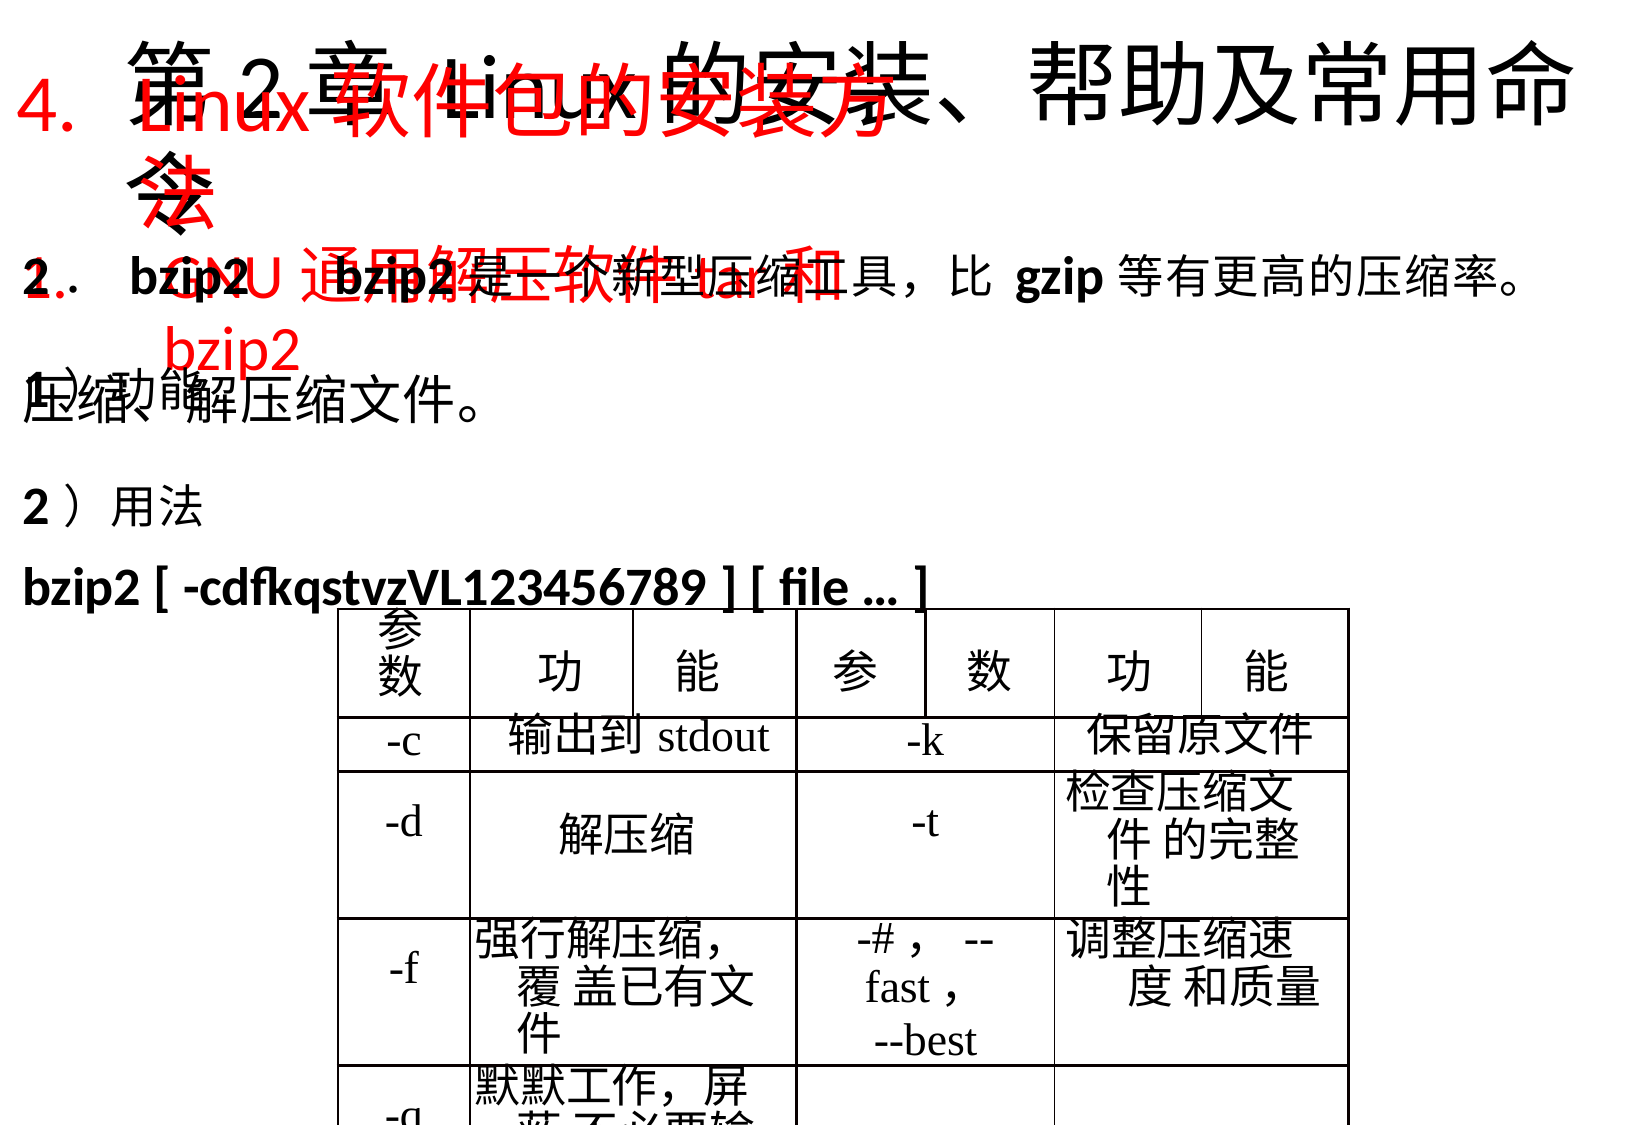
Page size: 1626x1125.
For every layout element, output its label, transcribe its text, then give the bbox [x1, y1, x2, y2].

table_cell -#，--fast， --best [798, 920, 1054, 1064]
table_cell -f [339, 920, 469, 1064]
text_box Linux软件包的安装方法 GNU通用解压软件tar和bzip2 [13, 52, 963, 383]
text_box 压缩、解压缩文件。 2）用法 bzip2 [ -cdfkqstvzVL123456789 ] [ file … ] [20, 349, 936, 617]
table_header 数 [927, 610, 1054, 716]
table_cell [798, 1067, 1054, 1125]
table_cell 调整压缩速度 和质量 [1055, 920, 1347, 1064]
table_header 参 [798, 610, 924, 716]
table_cell 默默工作，屏蔽 不必要输出 [471, 1067, 795, 1125]
table_cell -c [339, 719, 469, 770]
table_header 参 数 [339, 610, 469, 716]
table_cell -t [798, 773, 1054, 917]
table_header 能 [1202, 610, 1347, 716]
table_header 能 [634, 610, 795, 716]
title 第2章Linux的安装、帮助及常用命令 [121, 24, 1625, 195]
table_cell 输出到stdout [471, 719, 795, 770]
table_cell 解压缩 [471, 773, 795, 917]
table_cell -q [339, 1067, 469, 1125]
table_cell 保留原文件 [1055, 719, 1347, 770]
text_box 2．bzip2 bzip2是一个新型压缩工具，比gzip等有更高的压缩率。 1）功能 [20, 195, 1625, 424]
table_cell 检查压缩文件 的完整性 [1055, 773, 1347, 917]
table_header 功 [1055, 610, 1201, 716]
table_header 功 [471, 610, 632, 716]
table_cell [1055, 1067, 1347, 1125]
table_cell -d [339, 773, 469, 917]
table_cell -k [798, 719, 1054, 770]
table_cell 强行解压缩，覆 盖已有文件 [471, 920, 795, 1064]
